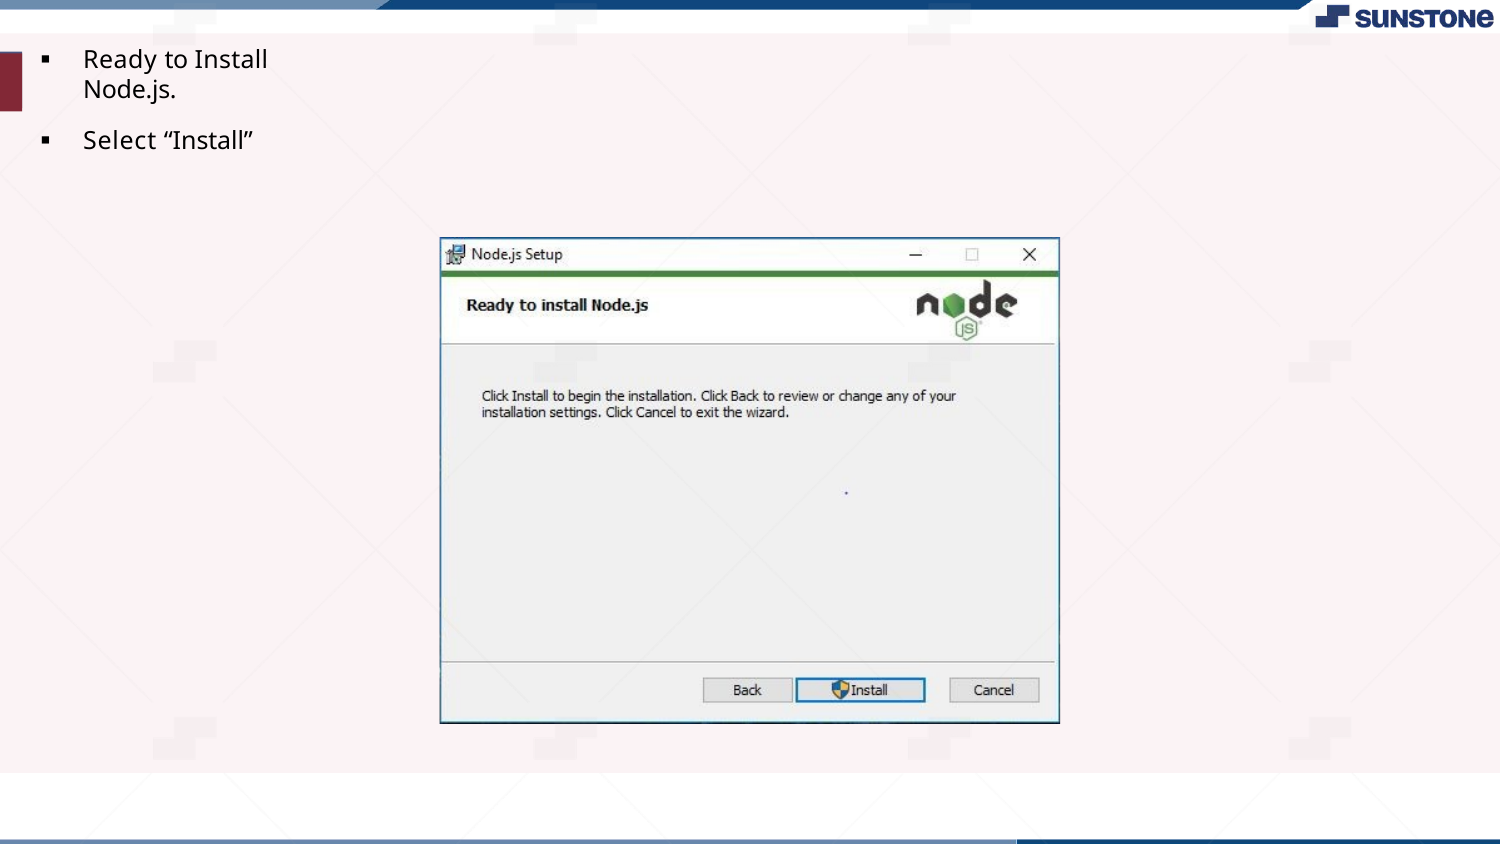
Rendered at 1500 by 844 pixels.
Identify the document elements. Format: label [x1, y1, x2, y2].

text_box [0, 0, 1500, 844]
